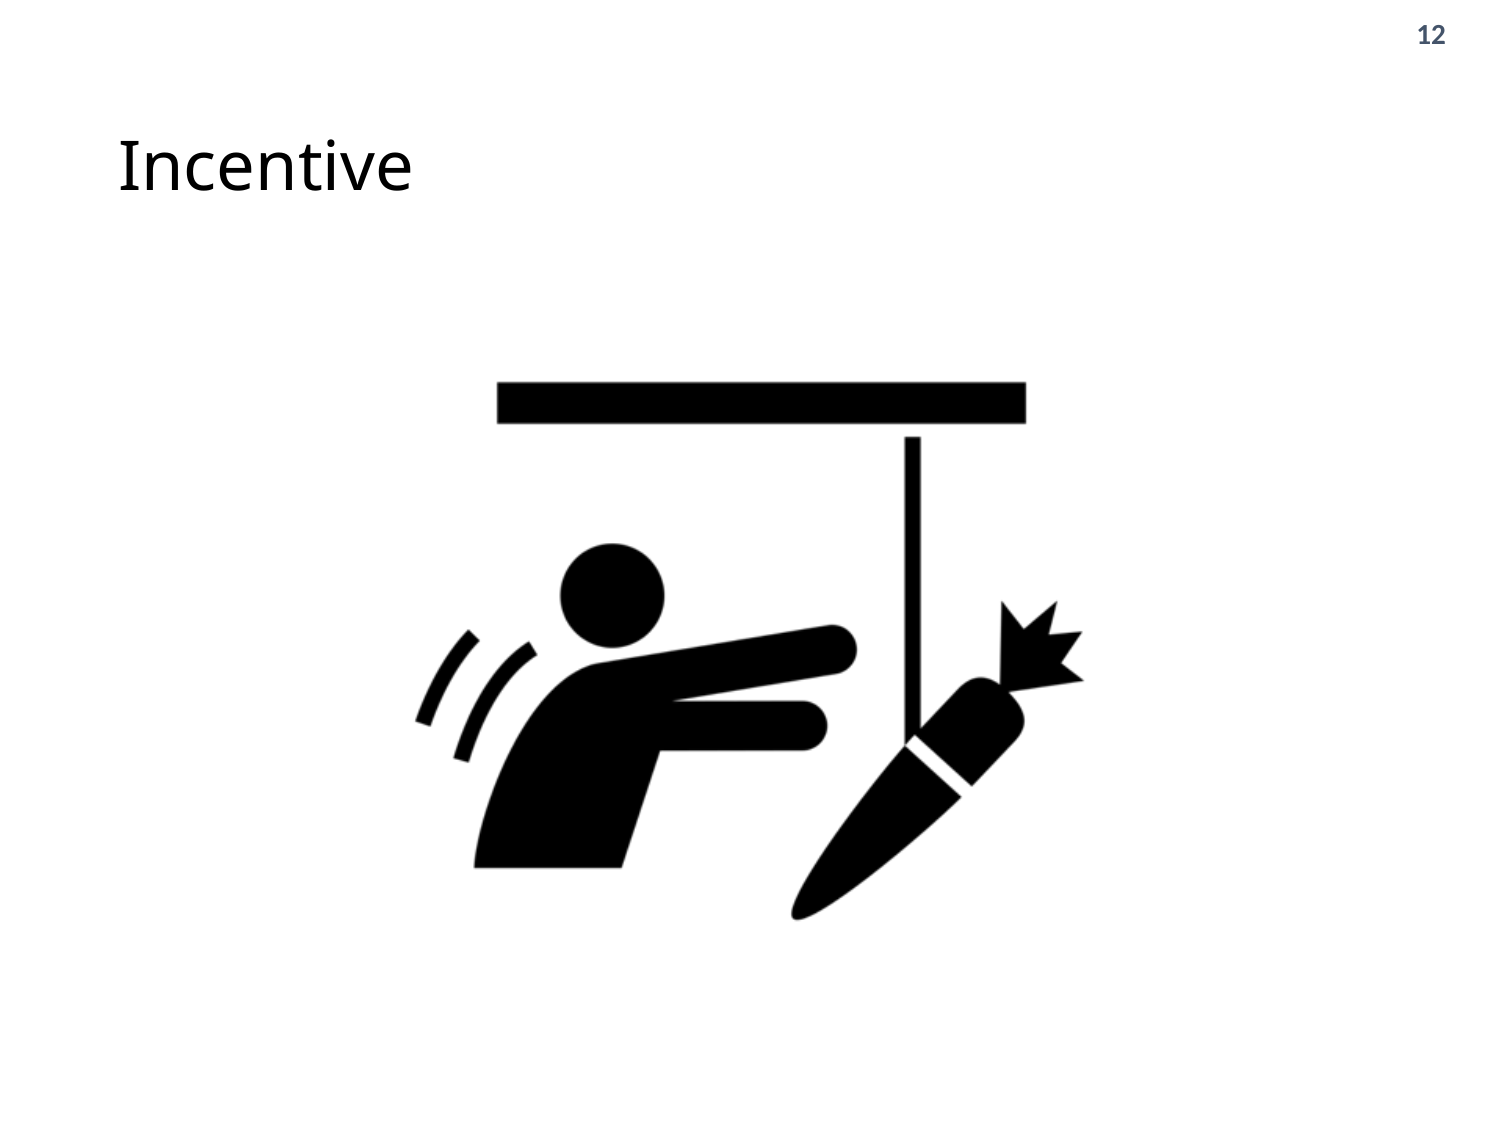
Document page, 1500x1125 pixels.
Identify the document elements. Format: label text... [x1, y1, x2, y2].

title Incentive [103, 59, 1397, 278]
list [270, 299, 1230, 1014]
